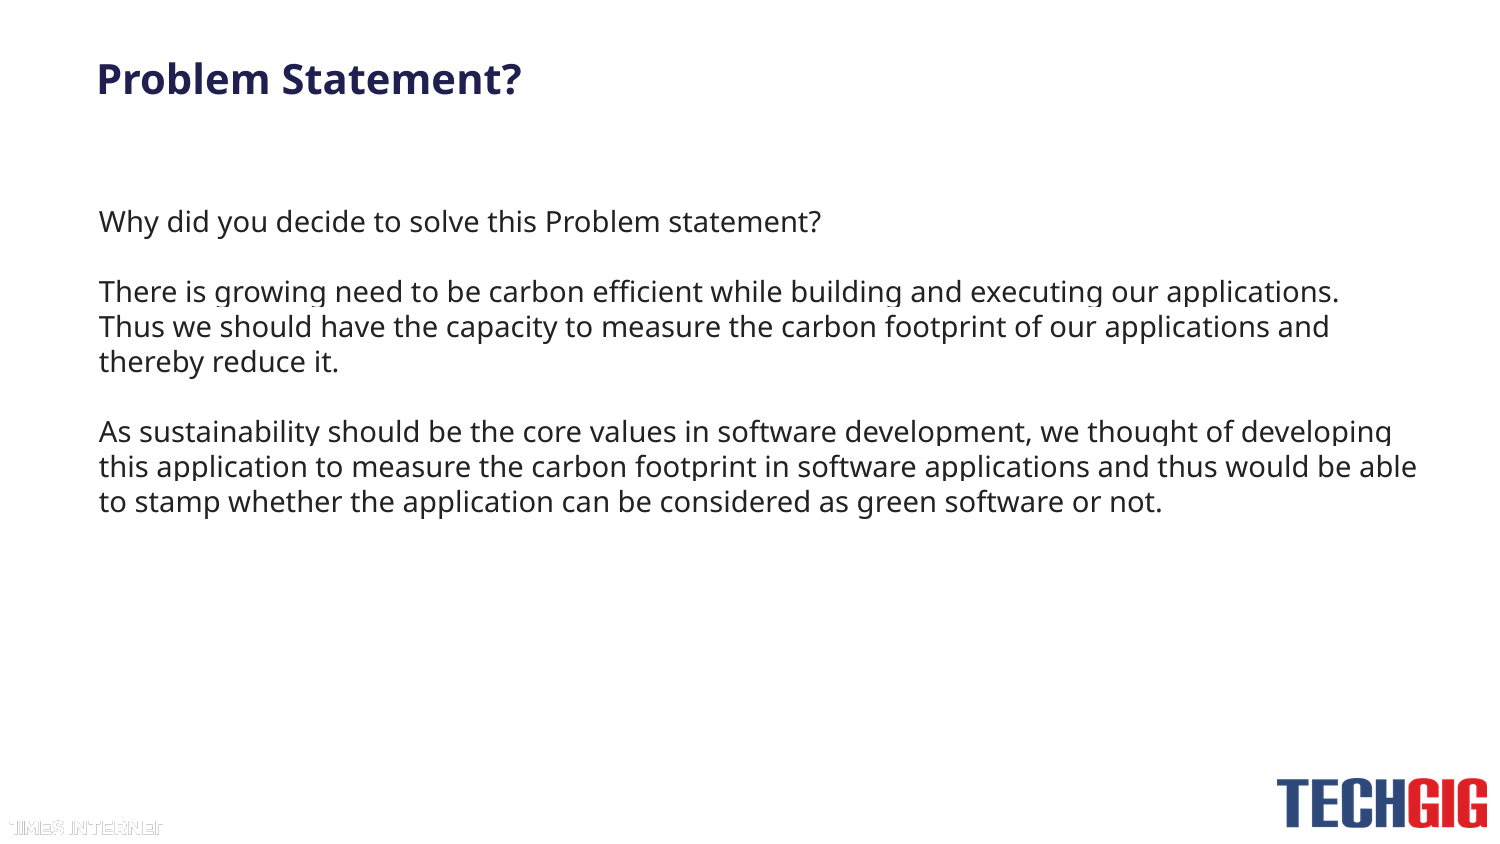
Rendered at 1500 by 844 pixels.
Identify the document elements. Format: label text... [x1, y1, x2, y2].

picture [1277, 777, 1488, 828]
title Problem Statement? [81, 37, 1440, 133]
picture [8, 818, 164, 837]
text_box Why did you decide to solve this Problem statement? There is growing need to be carbon efficient while building and executing our applications. Thus we should have the capacity to measure the carbon footprint of our applications and thereby reduce it. As sustainability should be the core values in software development, we thought of developing this application to measure the carbon footprint in software applications and thus would be able to stamp whether the application can be considered as green software or not. [84, 188, 1436, 749]
